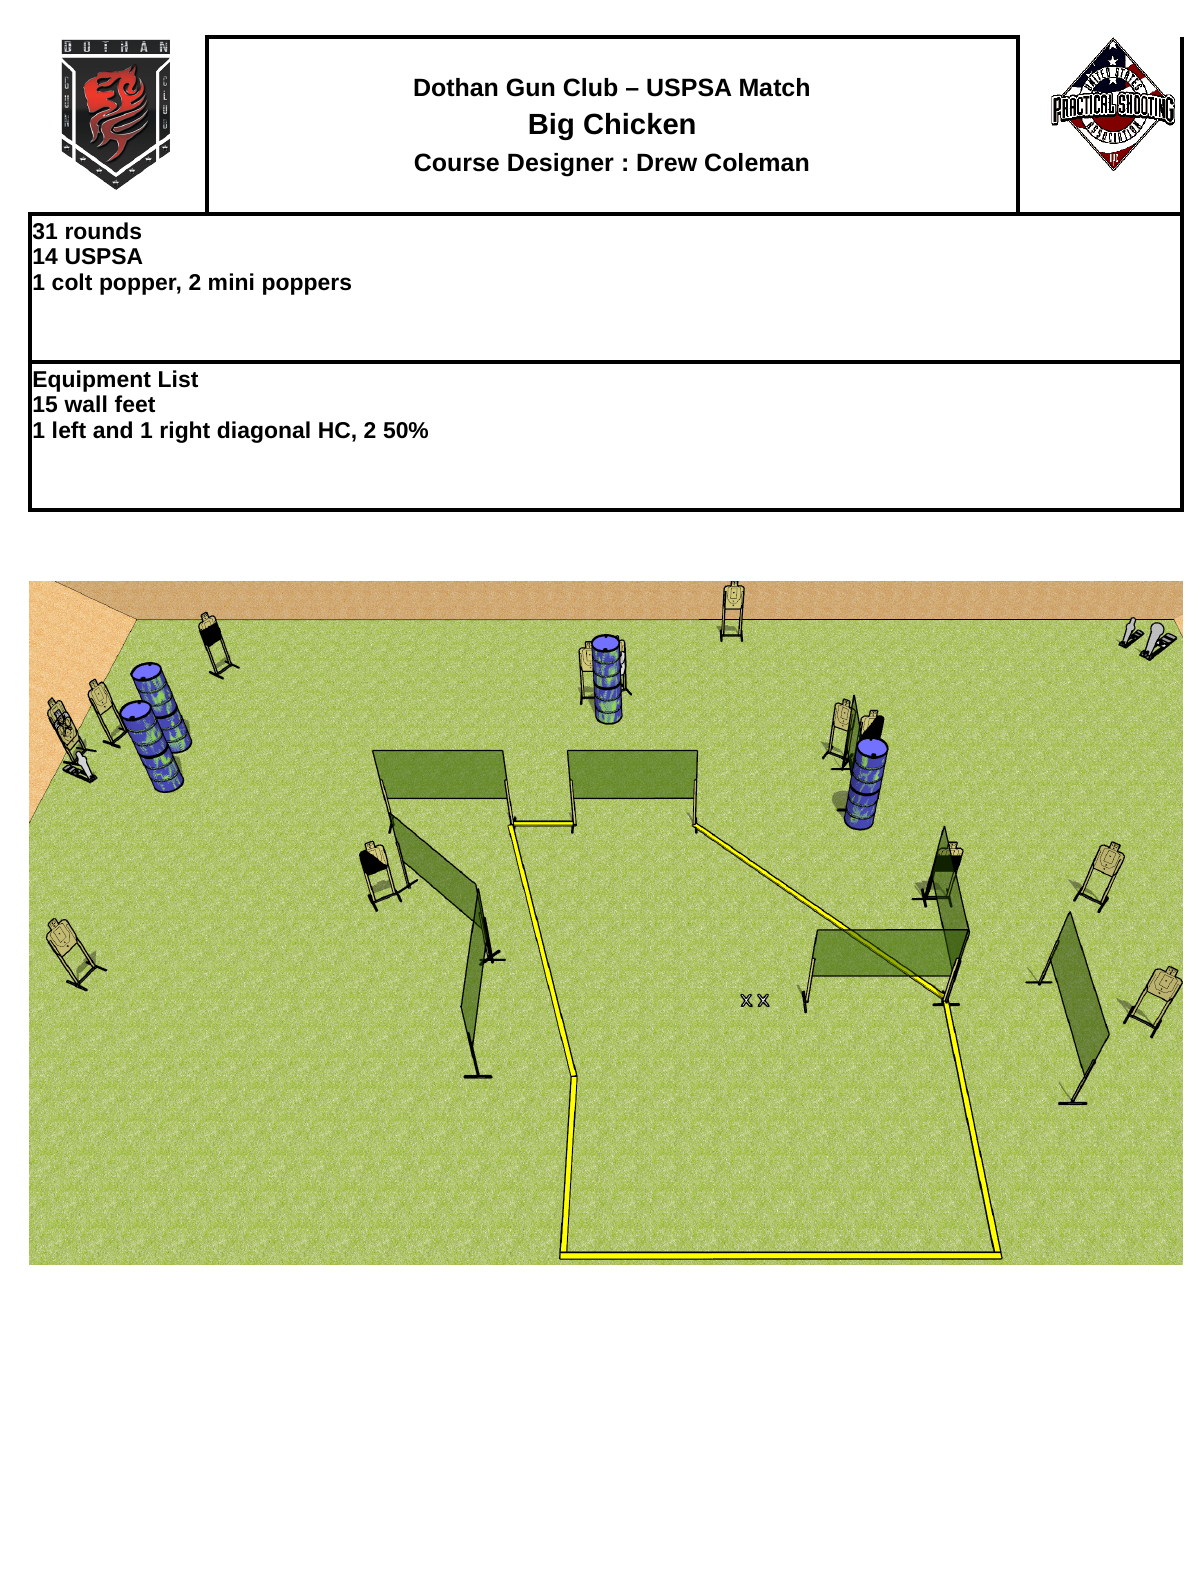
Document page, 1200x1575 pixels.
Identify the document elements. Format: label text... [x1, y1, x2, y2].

picture [58, 36, 173, 193]
picture [1044, 36, 1183, 175]
table_header [1020, 37, 1180, 212]
table_header [30, 37, 205, 212]
picture [29, 580, 1183, 1265]
table_header Dothan Gun Club – USPSA Match Big Chicken Course Designer : Drew Coleman [209, 39, 1016, 212]
table_cell 31 rounds 14 USPSA 1 colt popper, 2 mini poppers [32, 216, 1180, 360]
table_cell Equipment List 15 wall feet 1 left and 1 right diagonal HC, 2 50% [32, 364, 1180, 508]
